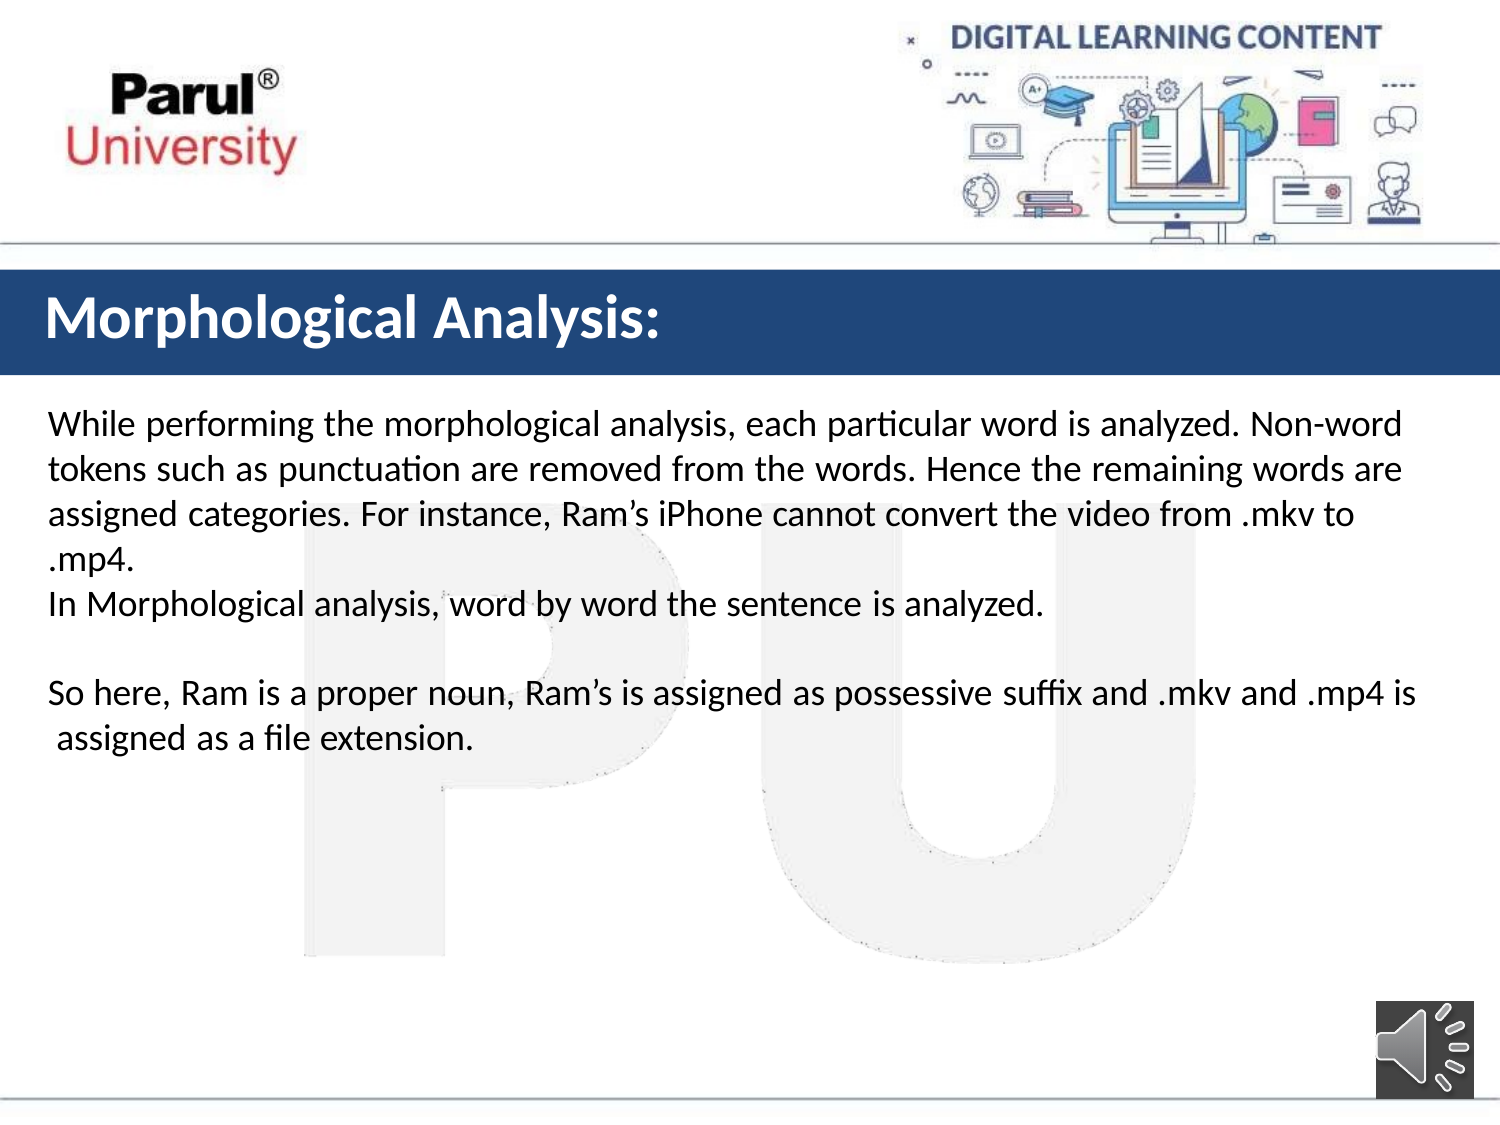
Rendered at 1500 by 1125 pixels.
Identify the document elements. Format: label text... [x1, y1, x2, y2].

picture [0, 20, 1500, 269]
title Morphological Analysis: [42, 274, 668, 465]
picture [0, 376, 1500, 1117]
text_box While performing the morphological analysis, each particular word is analyzed. Non-word tokens such as punctuation are removed from the words. Hence the remaining words are assigned categories. For instance, Ram’s iPhone cannot convert the video from .mkv to .mp4. In Morphological analysis, word by word the sentence is analyzed. So here, Ram is a proper noun, Ram’s is assigned as possessive suffix and .mkv and .mp4 is assigned as a file extension. [45, 396, 1424, 759]
